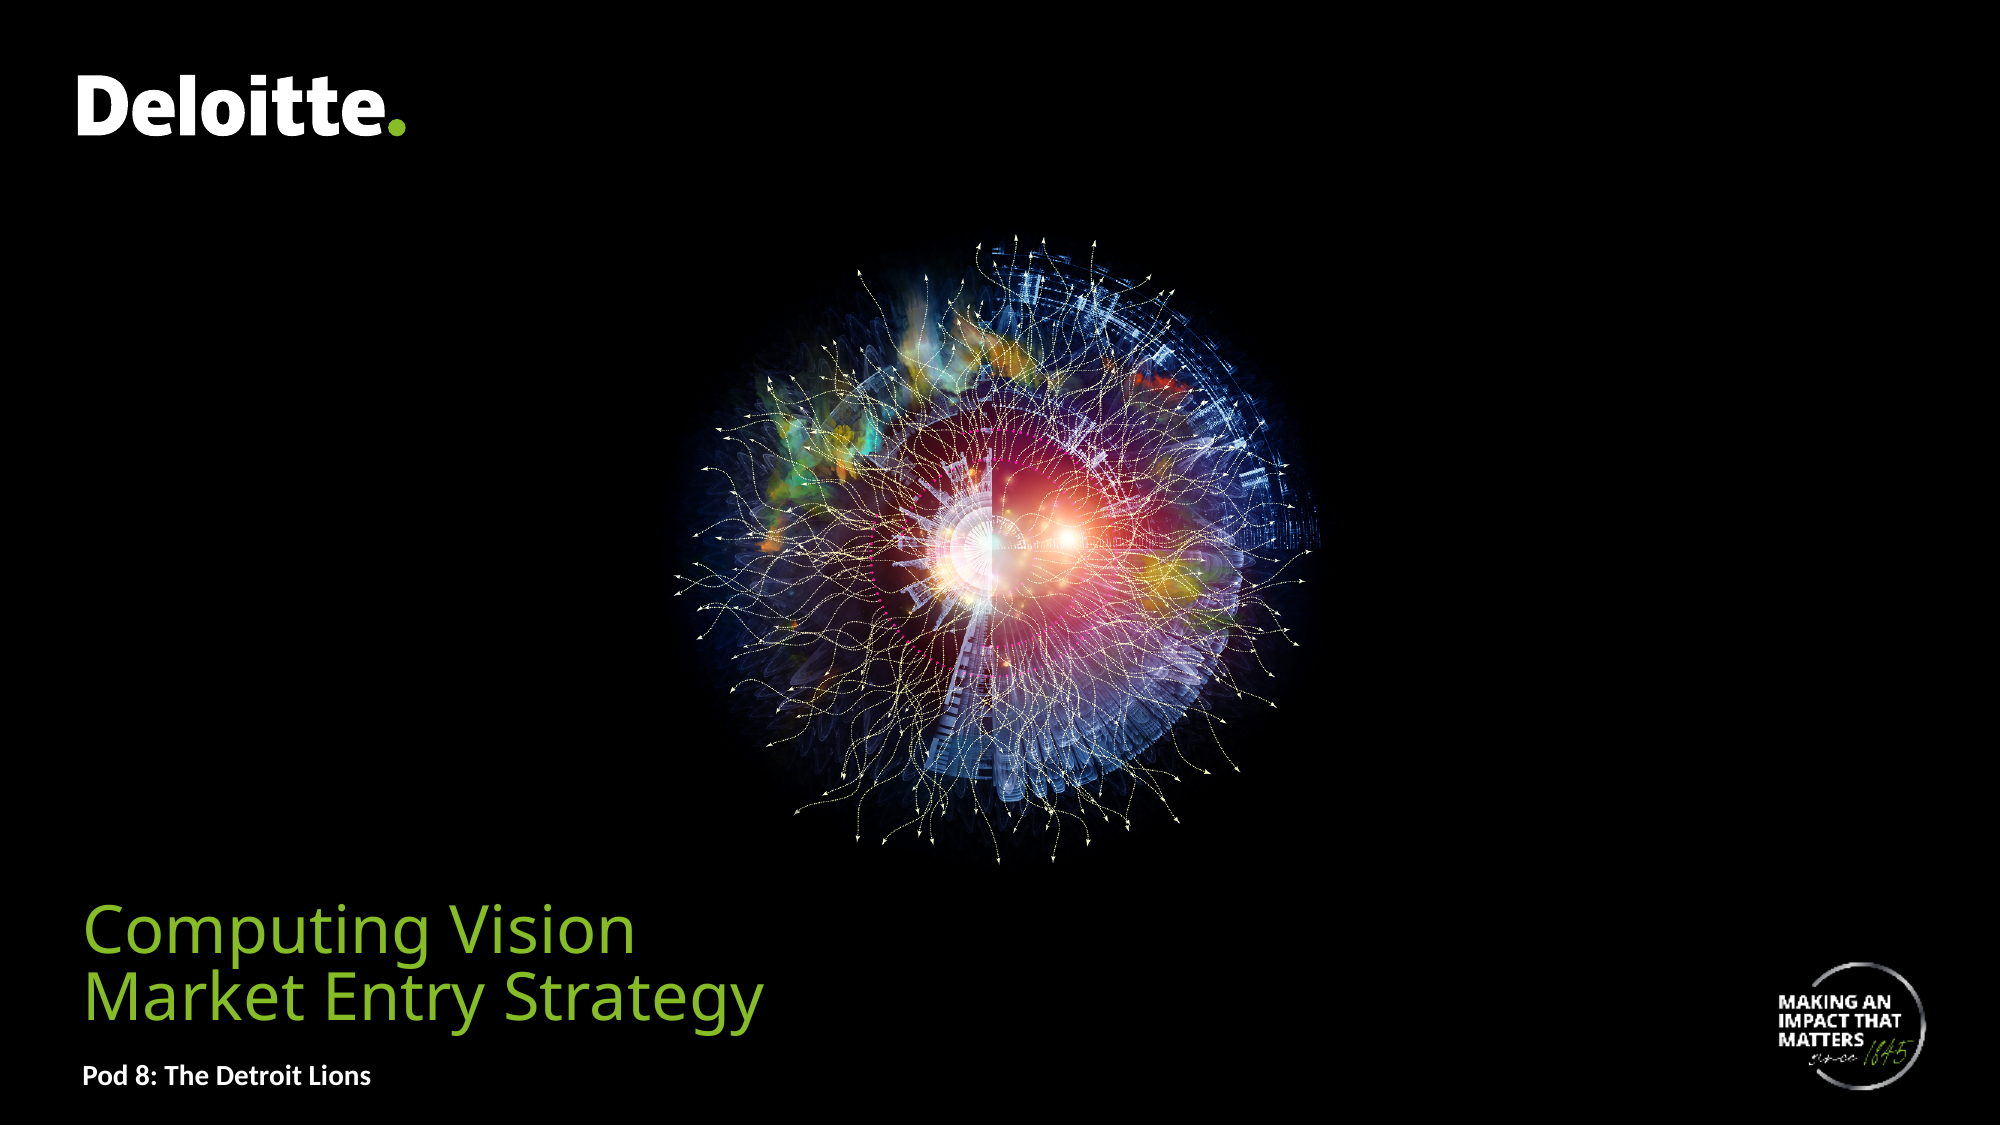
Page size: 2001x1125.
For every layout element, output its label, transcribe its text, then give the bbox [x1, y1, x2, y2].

list Pod 8: The Detroit Lions [82, 1046, 812, 1092]
picture [556, 105, 1444, 992]
title Computing Vision Market Entry Strategy [82, 886, 812, 1034]
picture [1754, 928, 1952, 1125]
